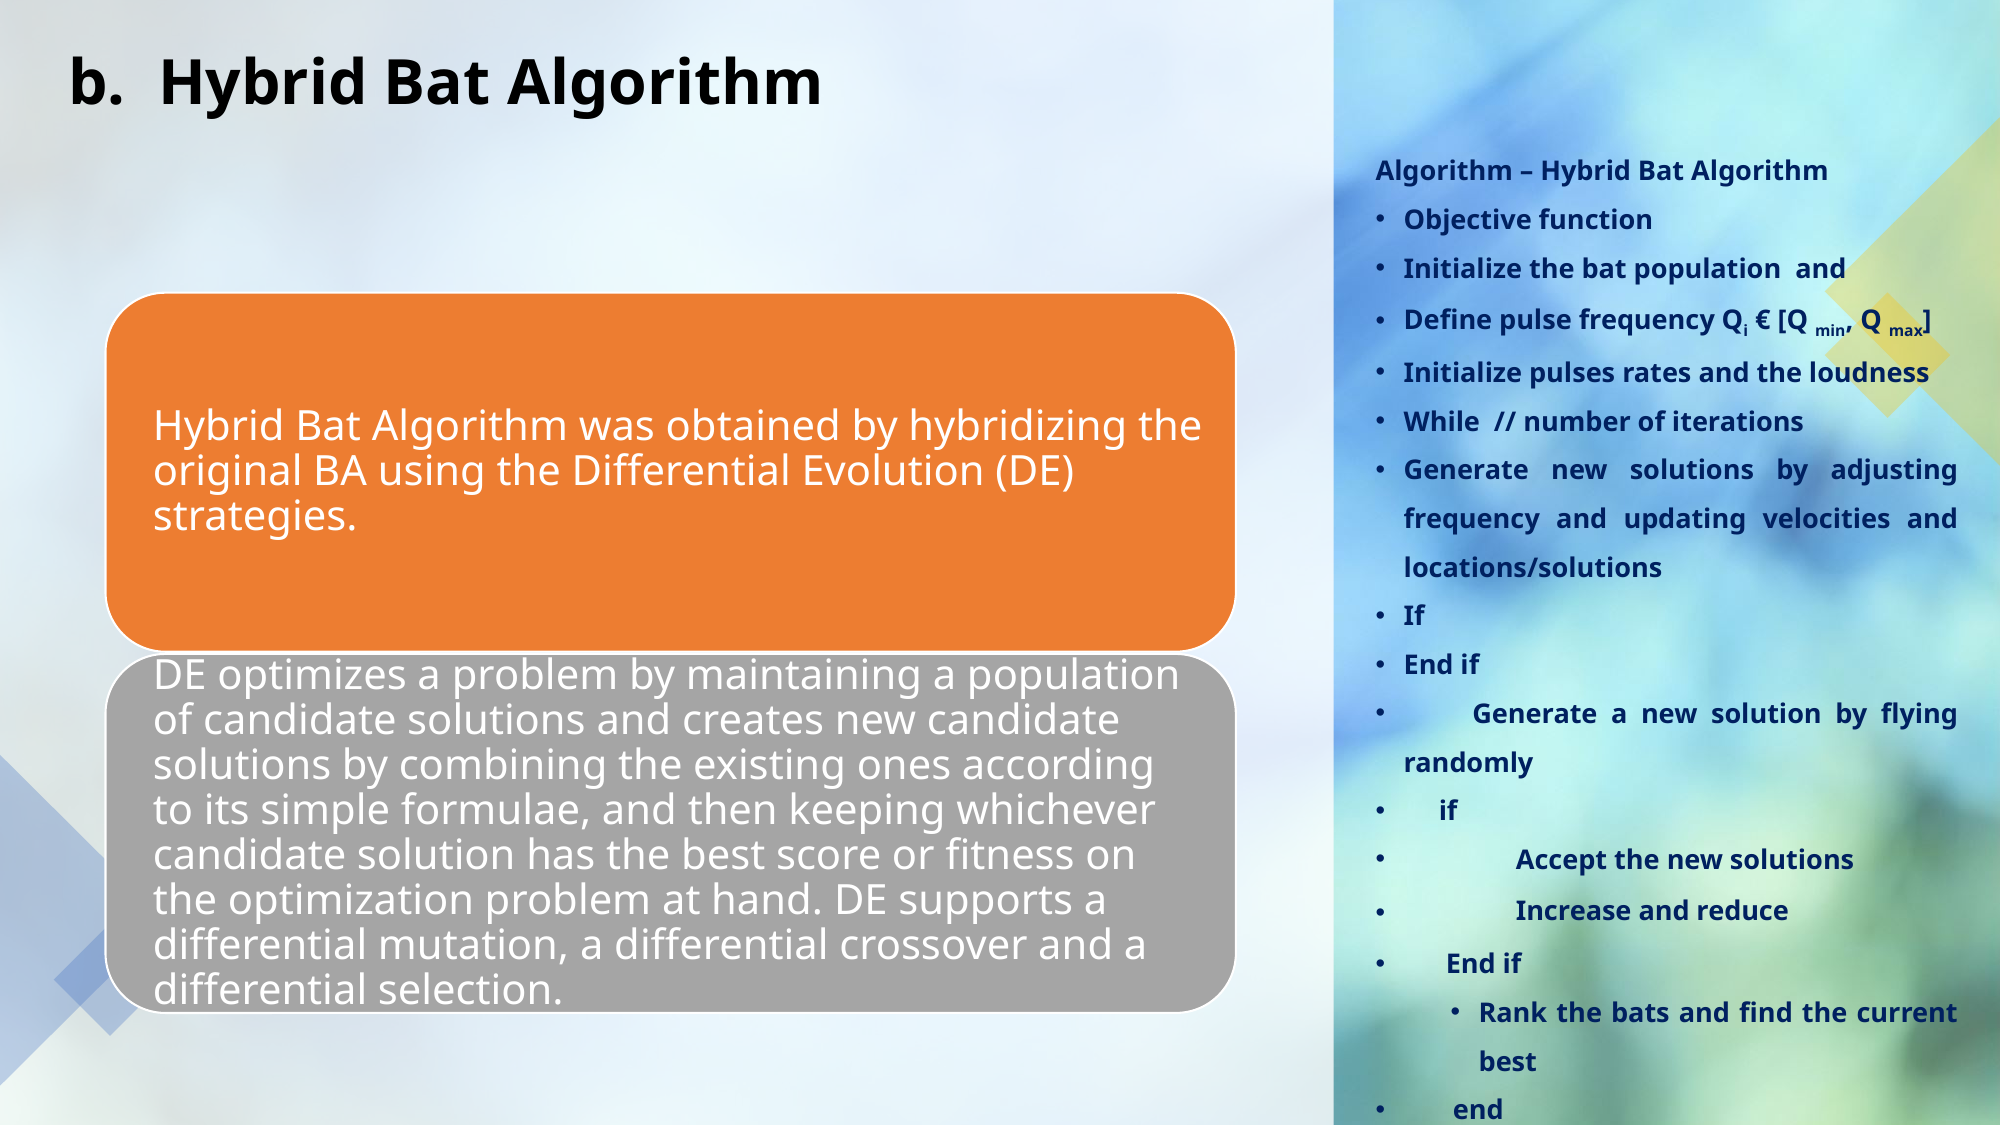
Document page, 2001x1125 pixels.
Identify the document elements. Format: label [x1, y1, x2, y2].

text_box [105, 292, 1236, 1014]
text_box [1824, 116, 2000, 466]
picture [0, 0, 2000, 1125]
